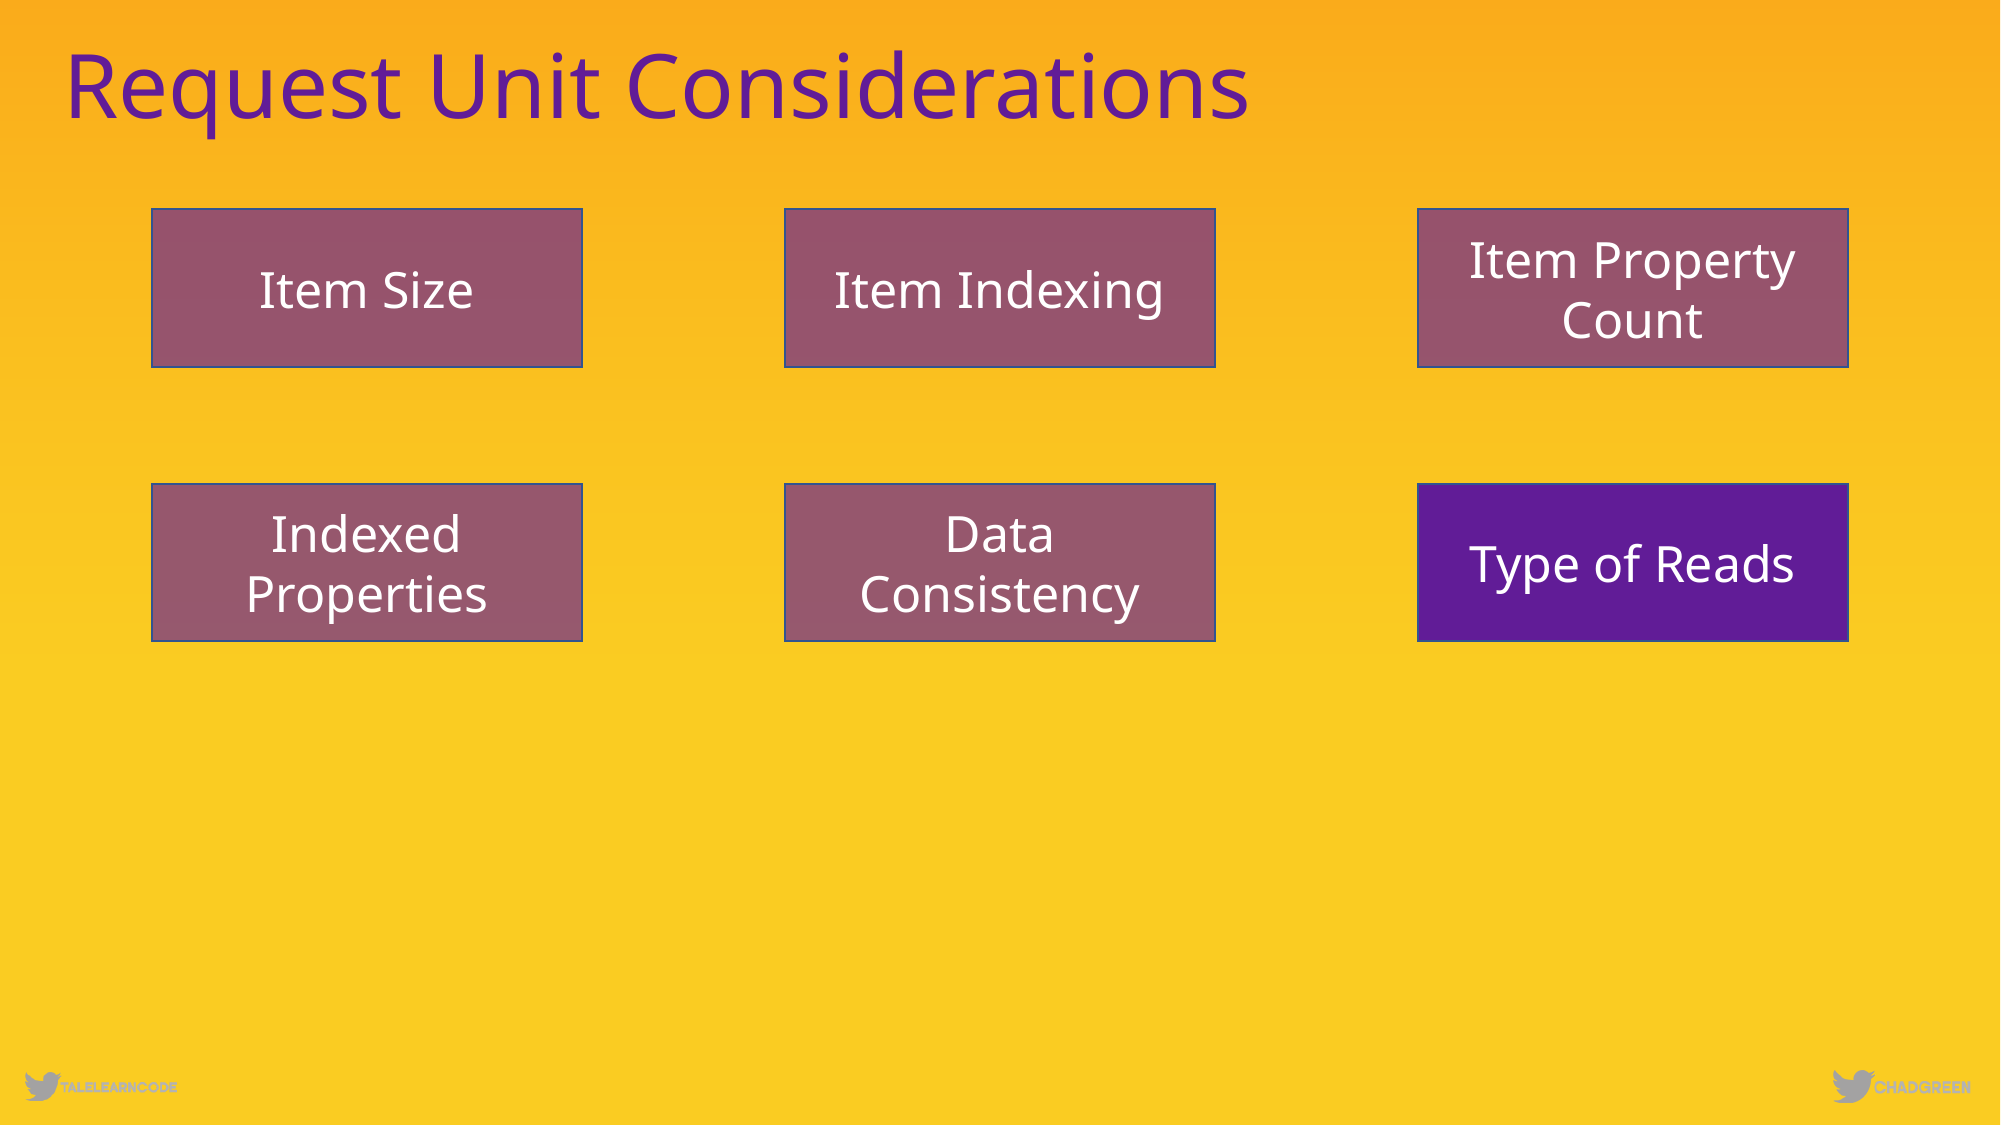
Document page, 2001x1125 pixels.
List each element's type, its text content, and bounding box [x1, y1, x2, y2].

text_box Indexed Properties [151, 483, 583, 642]
text_box Type of Reads [1417, 483, 1849, 642]
title Request Unit Considerations [48, 34, 1947, 146]
text_box Item Indexing [784, 208, 1216, 368]
text_box Item Size [151, 208, 583, 368]
text_box Item Property Count [1417, 208, 1849, 368]
text_box Data Consistency [784, 483, 1216, 642]
picture [0, 0, 2001, 1125]
